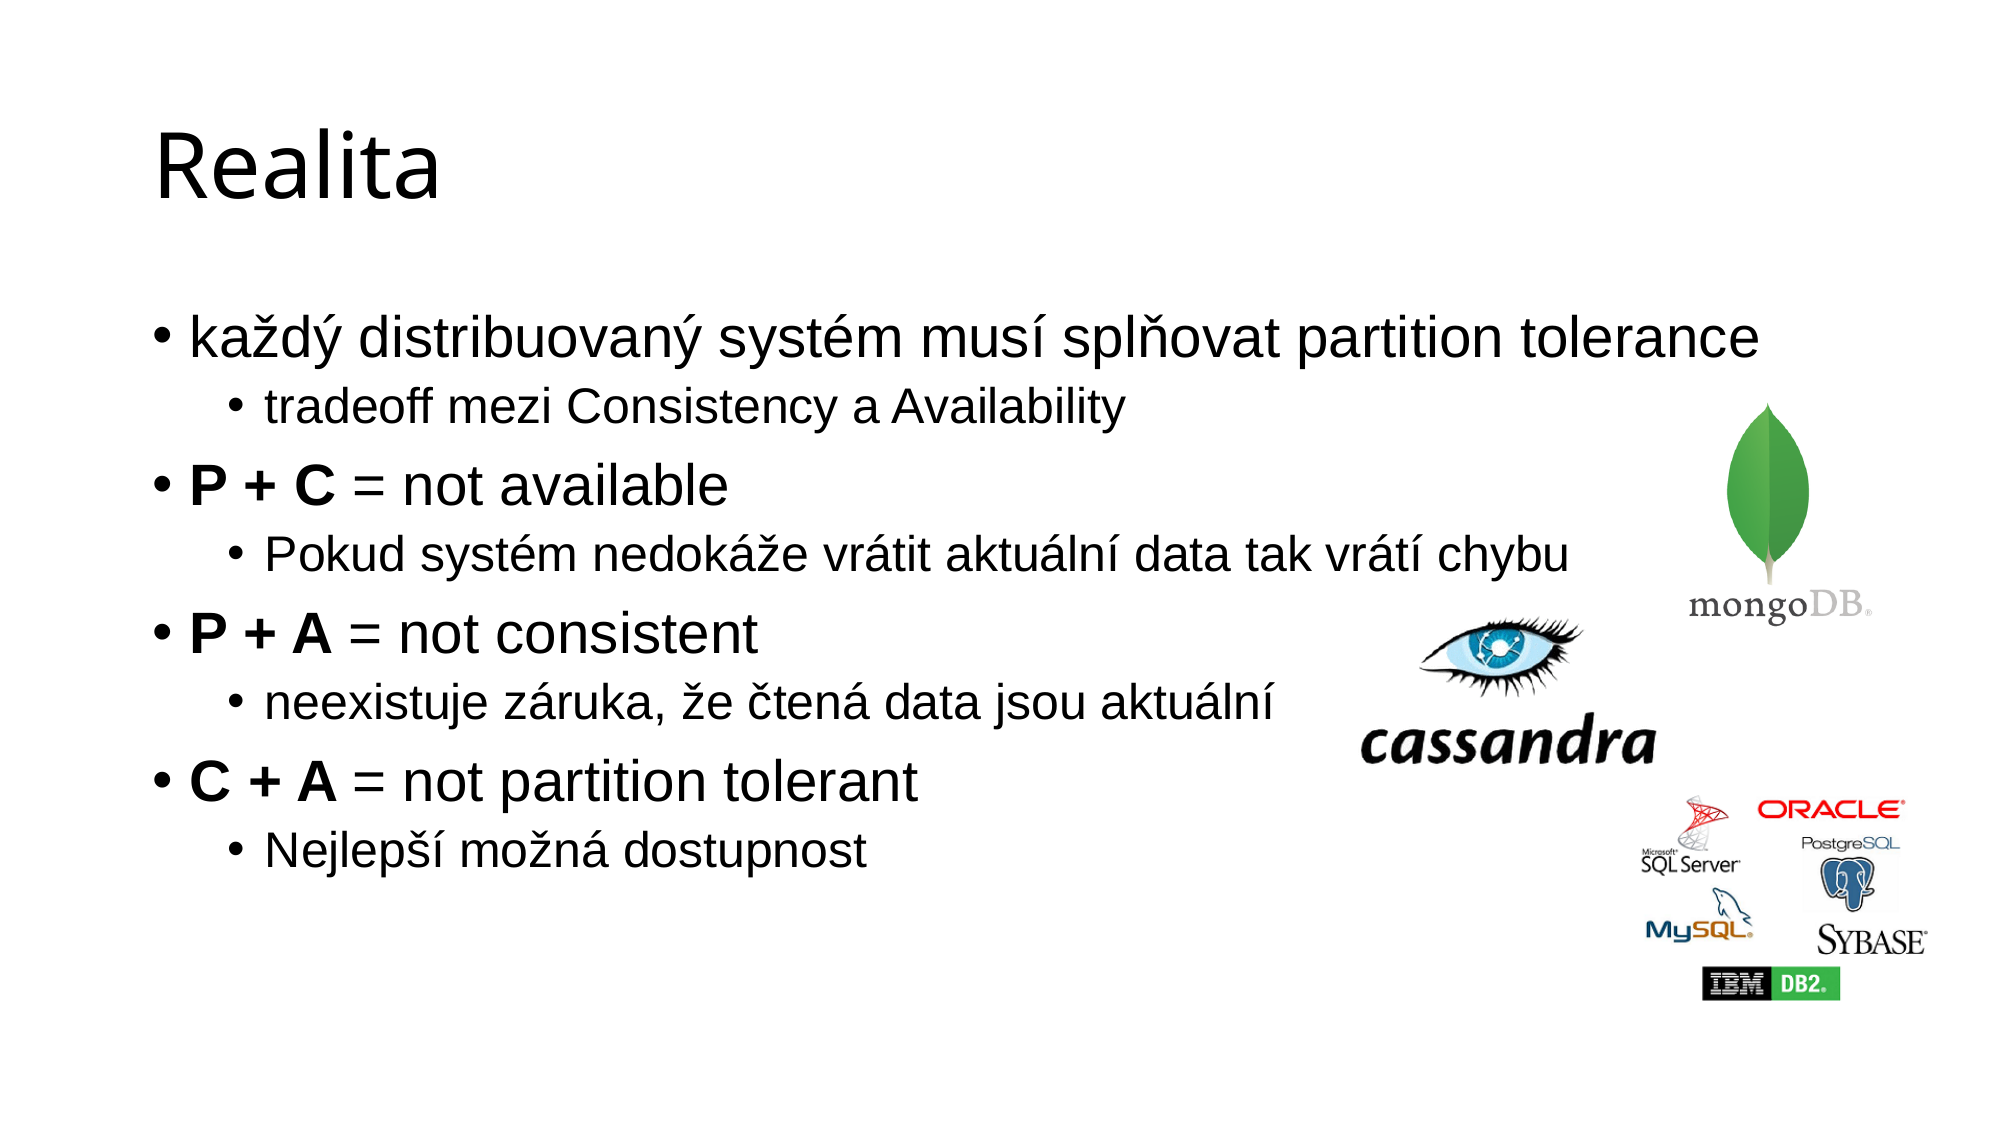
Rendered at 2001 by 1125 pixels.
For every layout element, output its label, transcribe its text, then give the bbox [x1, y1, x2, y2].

picture [1345, 393, 1891, 771]
title Realita [137, 59, 1863, 278]
picture [1624, 789, 1930, 1025]
list každý distribuovaný systém musí splňovat partition tolerance tradeoff mezi Consistency a Availability P + C = not available Pokud systém nedokáže vrátit aktuální data tak vrátí chybu P + A = not consistent neexistuje záruka, že čtená data jsou aktuální C + A = not partition tolerant Nejlepší možná dostupnost [137, 299, 1863, 1014]
